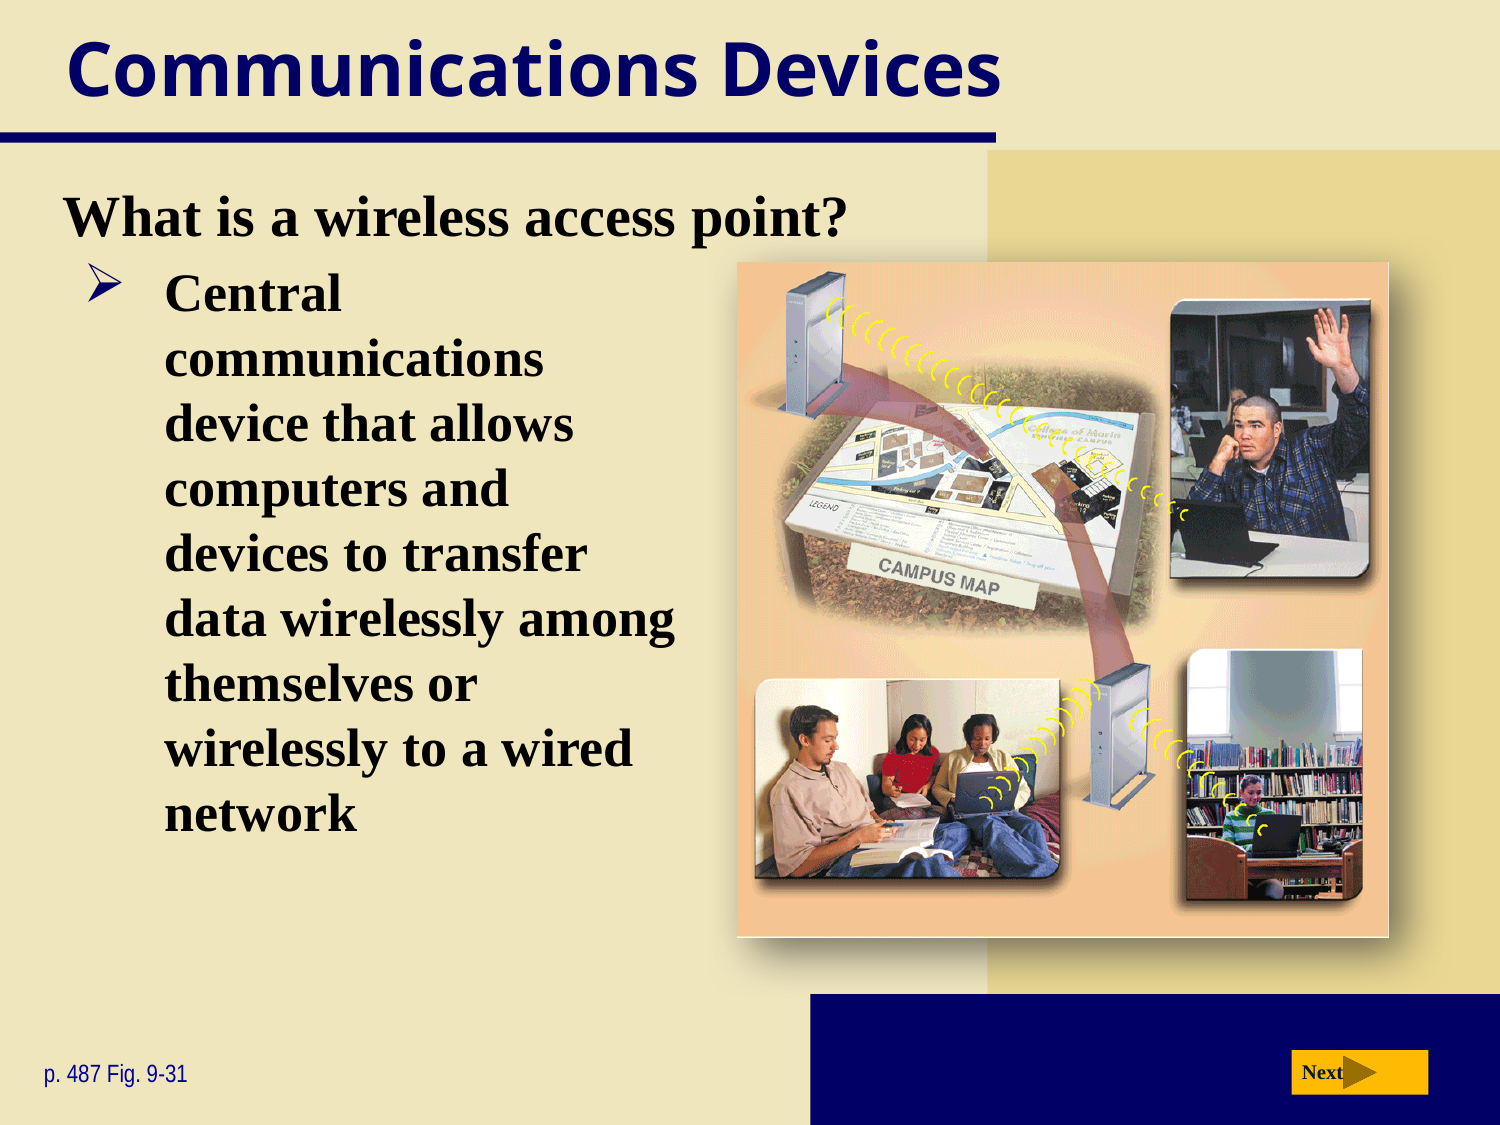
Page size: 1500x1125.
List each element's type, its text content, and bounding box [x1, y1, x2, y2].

picture [737, 262, 1389, 938]
text_box p. 487 Fig. 9-31 [29, 1050, 284, 1095]
list What is a wireless access point? [47, 178, 1457, 244]
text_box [1286, 1049, 1429, 1095]
text_box Central communications device that allows computers and devices to transfer data wirelessly among themselves or wirelessly to a wired network [49, 249, 701, 806]
title Communications Devices [49, 0, 1459, 133]
